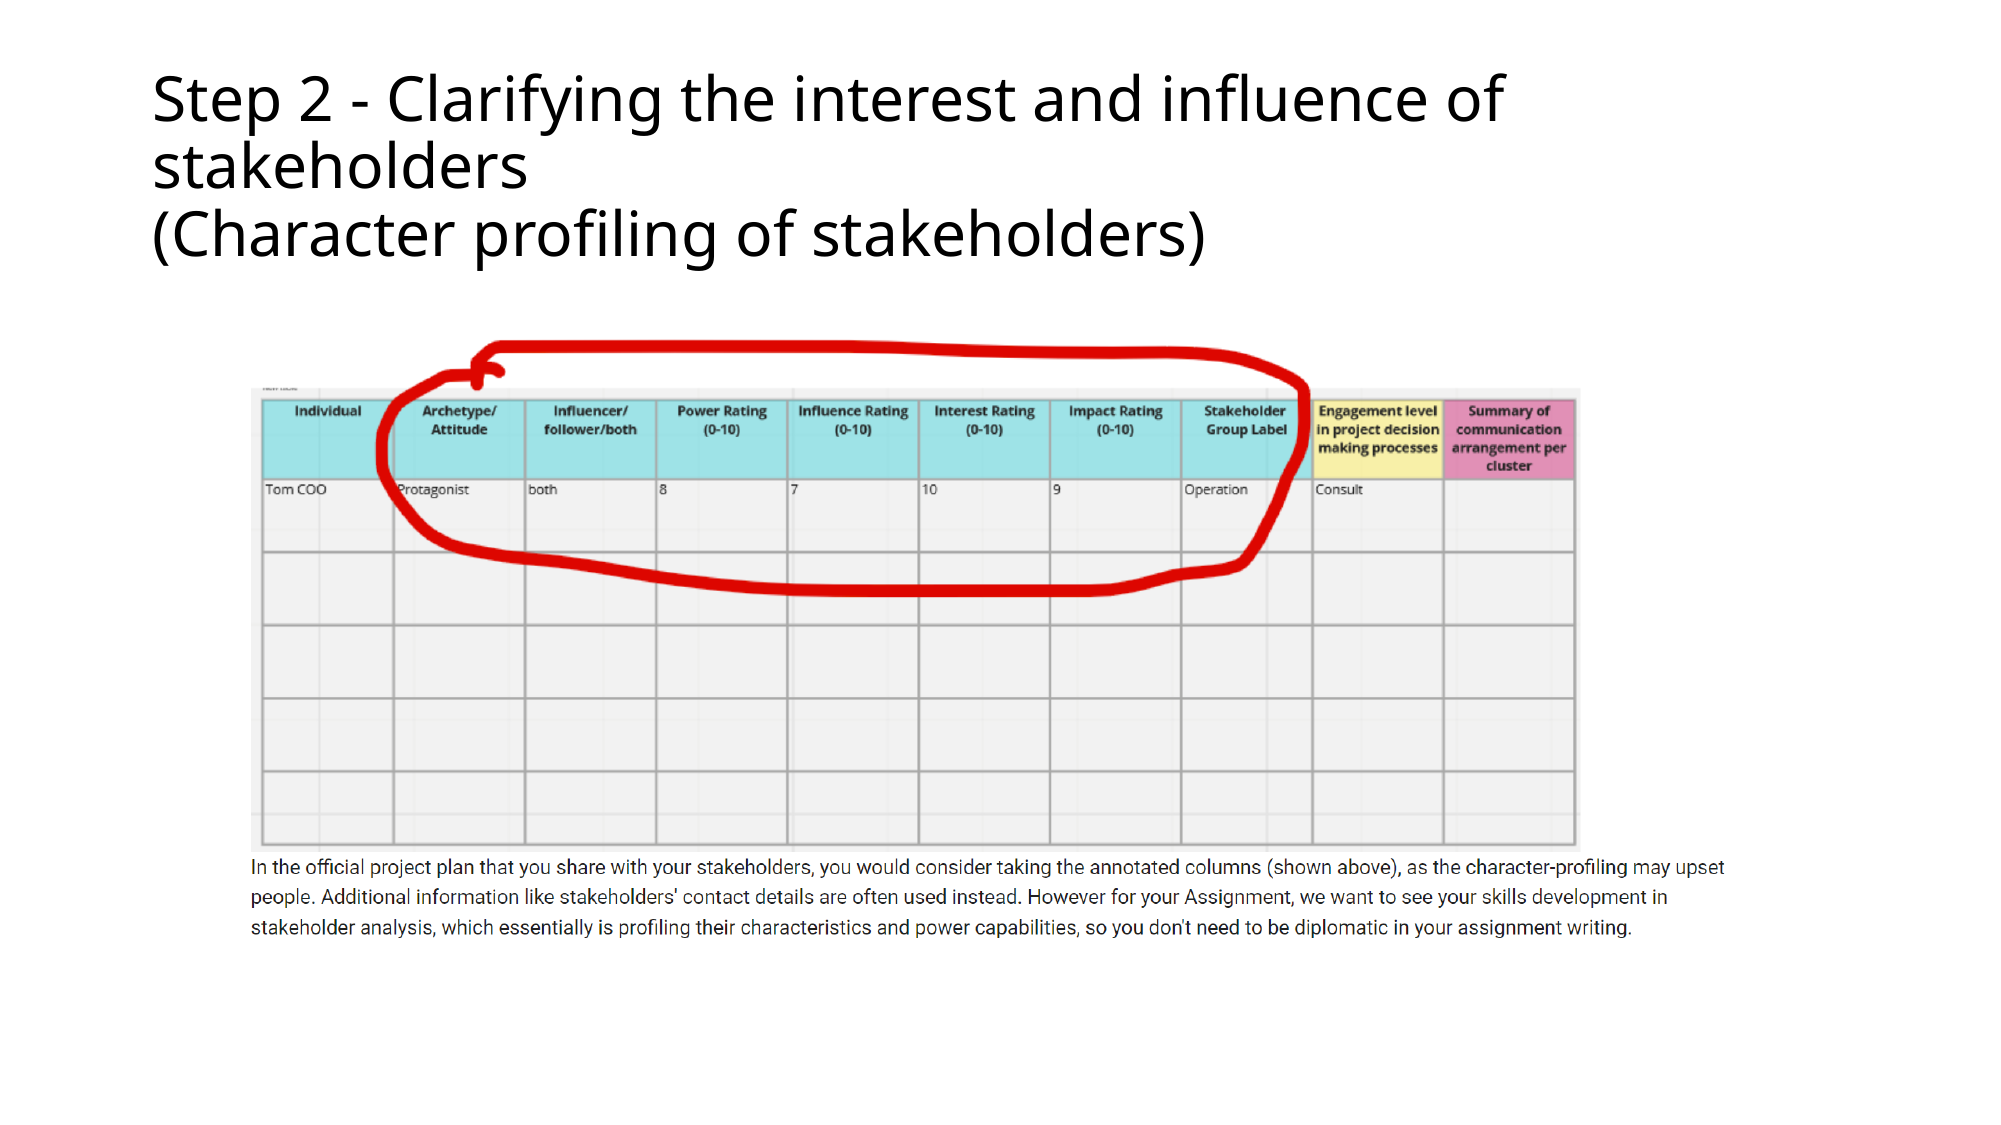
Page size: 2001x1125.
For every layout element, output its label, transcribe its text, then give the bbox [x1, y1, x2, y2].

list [244, 335, 1756, 977]
title Step 2 - Clarifying the interest and influence of stakeholders (Character profiling of stakeholders) [137, 59, 1863, 278]
